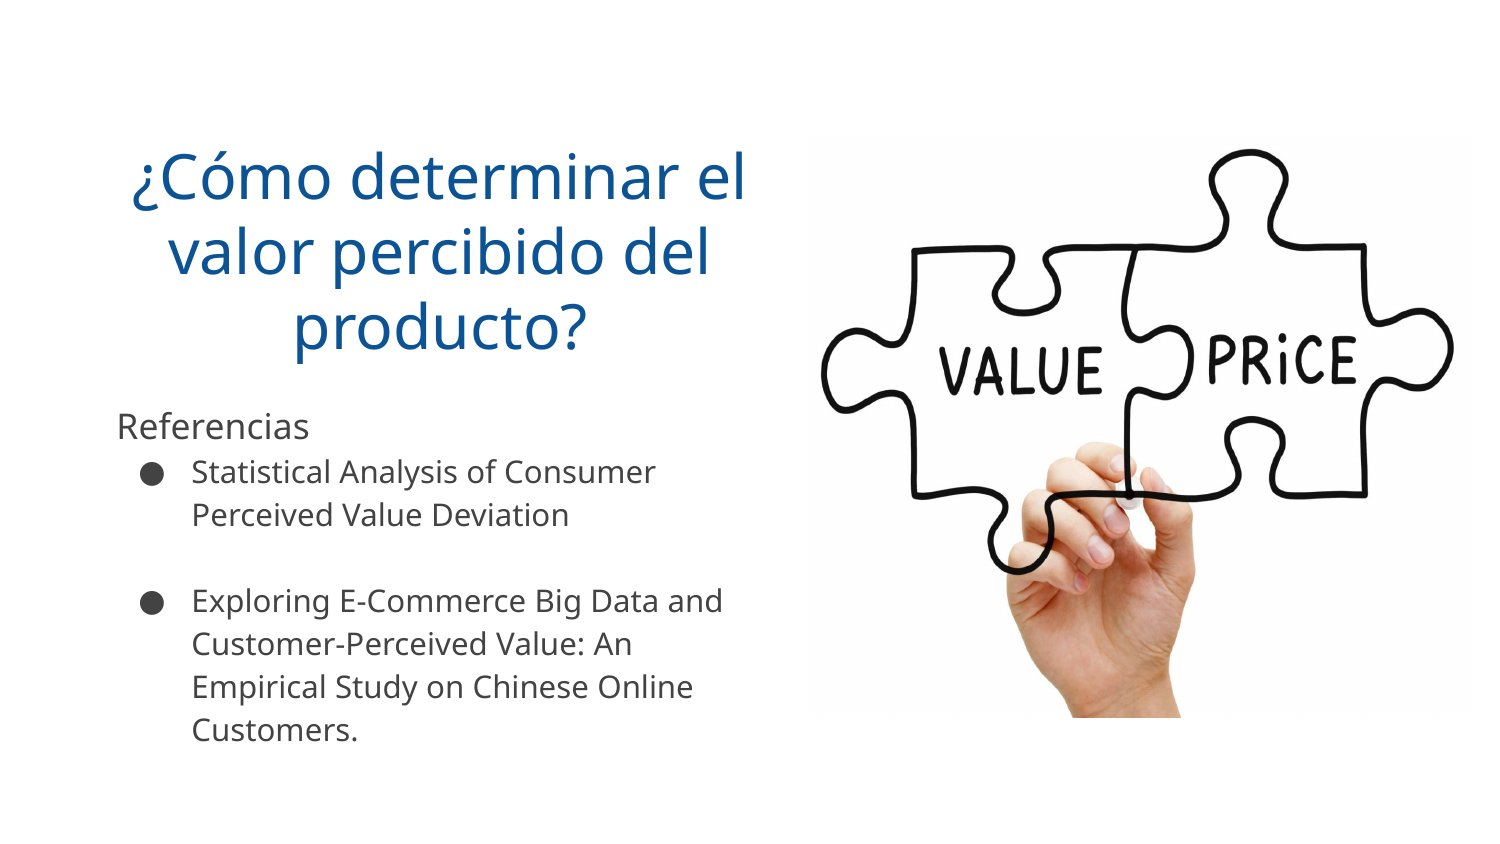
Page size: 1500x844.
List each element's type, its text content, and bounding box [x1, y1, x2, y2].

text_box Referencias Statistical Analysis of Consumer Perceived Value Deviation Exploring E-Commerce Big Data and Customer-Perceived Value: An Empirical Study on Chinese Online Customers. [101, 382, 780, 763]
picture [807, 131, 1471, 718]
text_box ¿Cómo determinar el valor percibido del producto? [101, 131, 780, 369]
